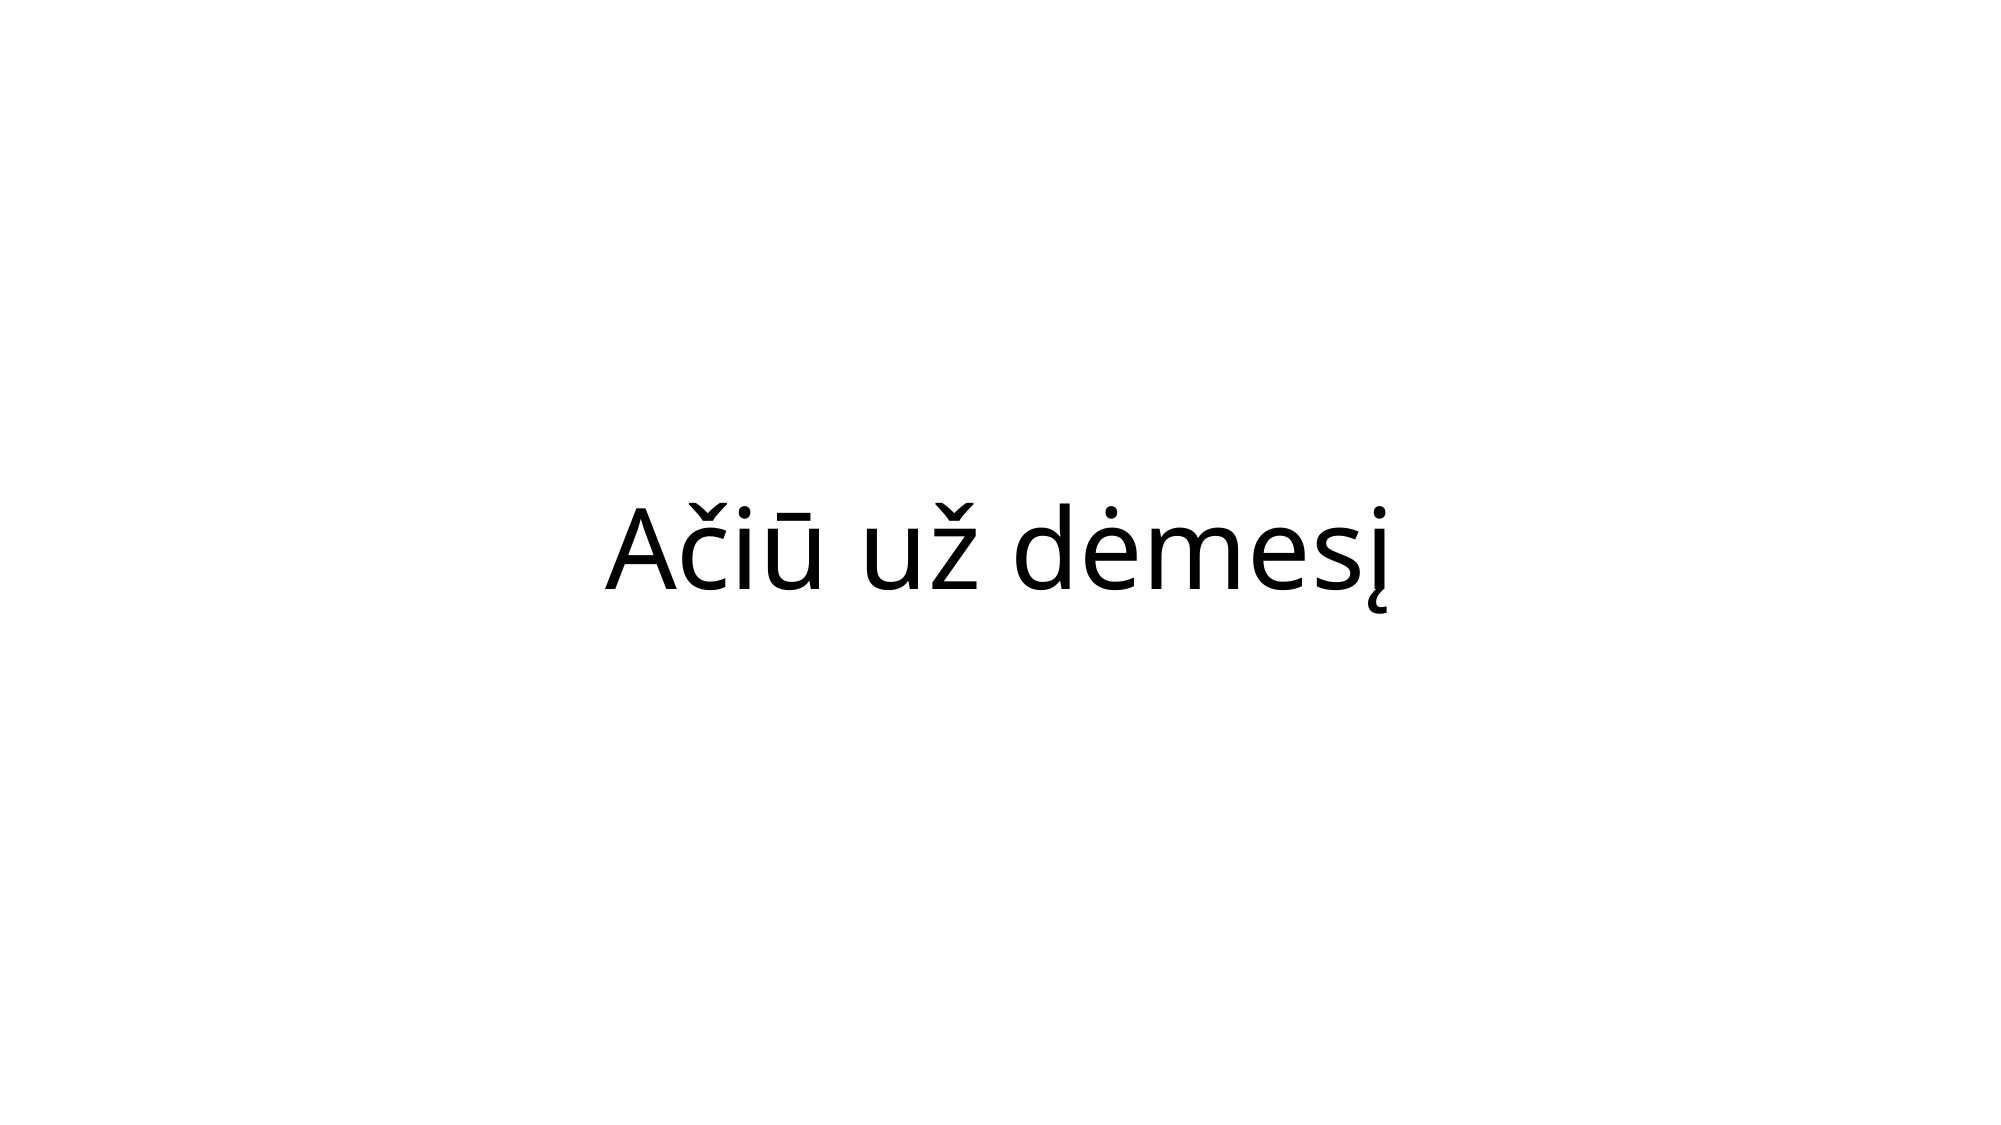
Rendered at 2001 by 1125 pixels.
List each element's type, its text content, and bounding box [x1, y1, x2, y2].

subtitle Ačiū už dėmesį [197, 86, 1803, 1021]
